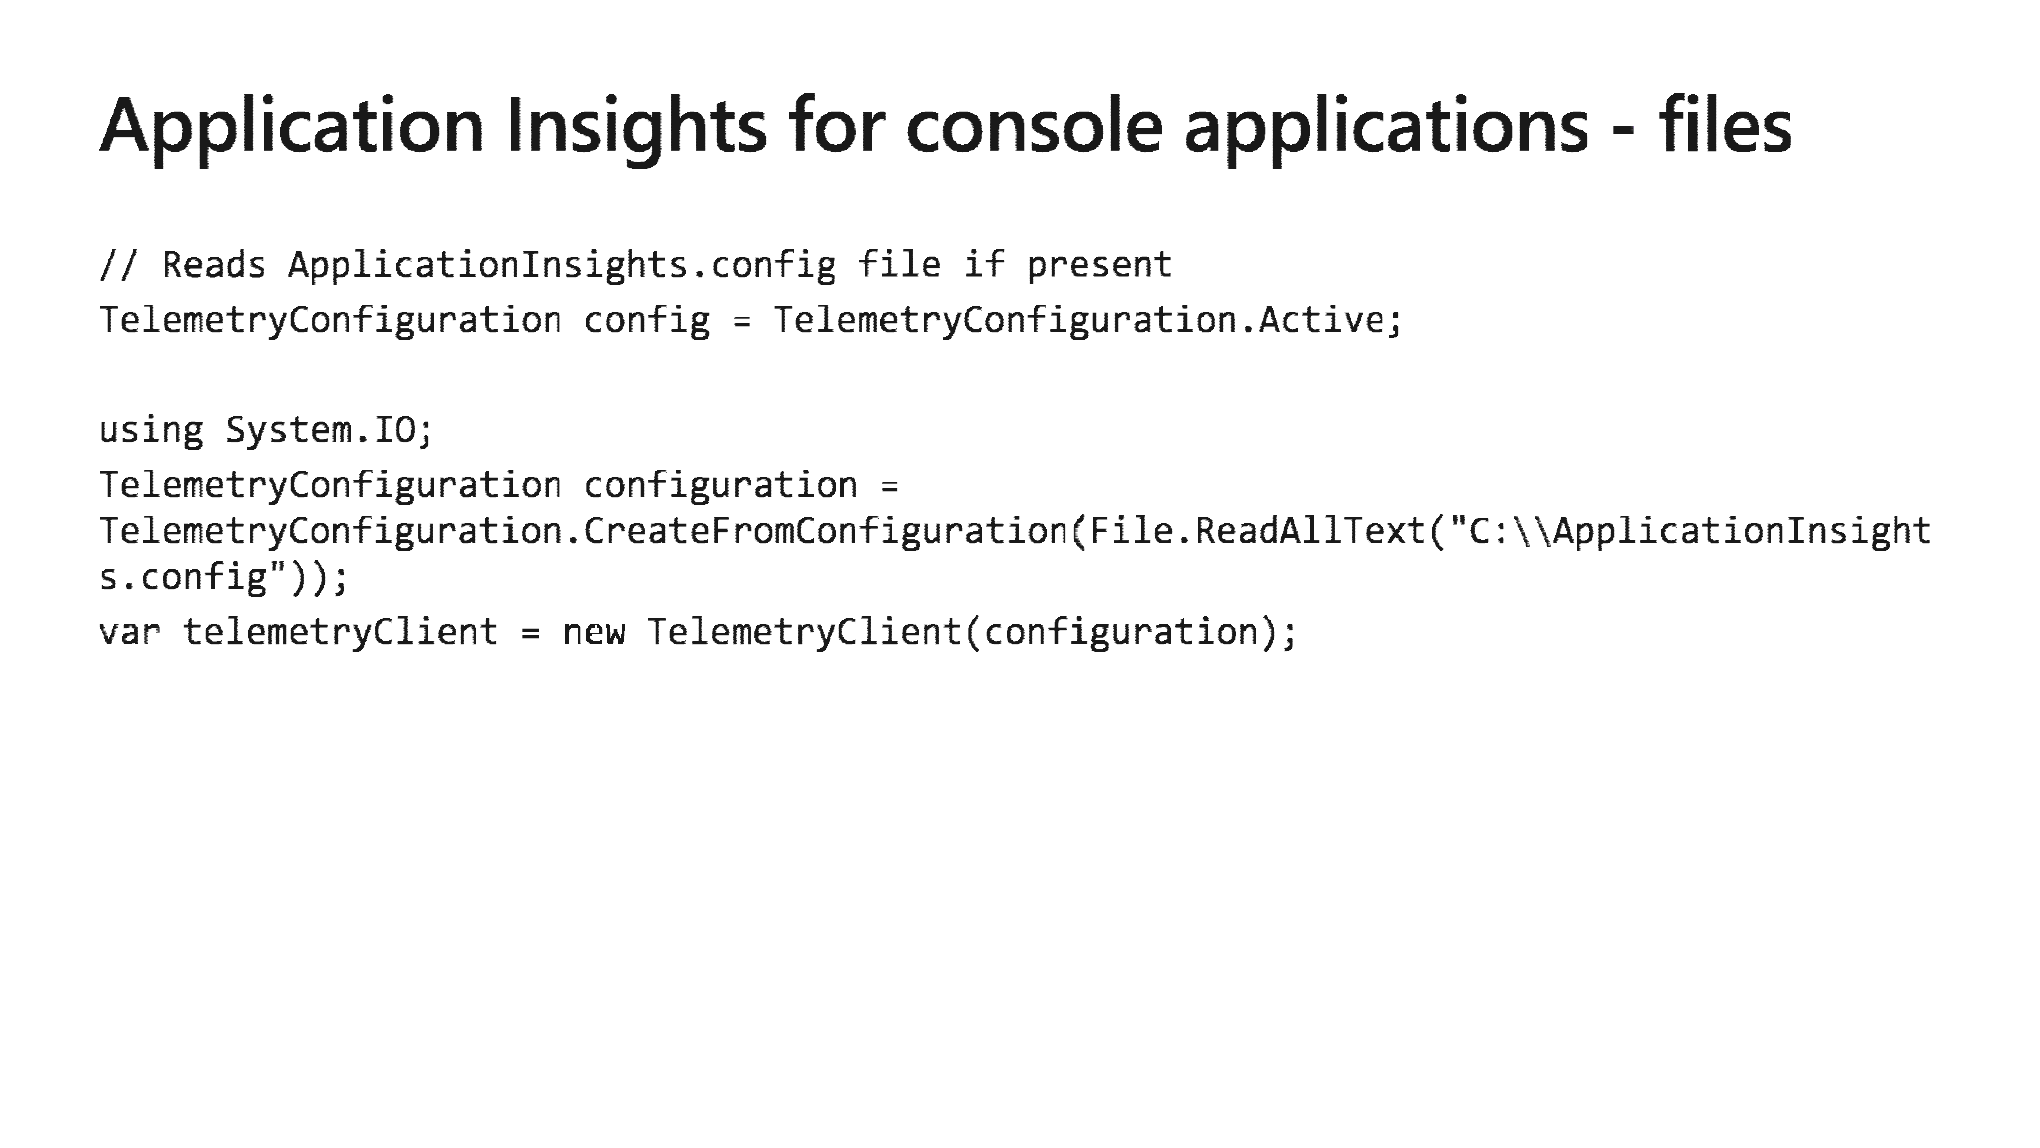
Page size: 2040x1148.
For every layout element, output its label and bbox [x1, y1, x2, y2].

text_box [1659, 93, 1791, 152]
text_box [774, 305, 1383, 340]
text_box [1514, 516, 1530, 547]
text_box [100, 516, 1066, 551]
text_box [101, 414, 429, 450]
text_box [648, 616, 960, 652]
text_box [586, 470, 898, 505]
text_box [1073, 514, 1085, 551]
text_box [1553, 516, 1930, 551]
text_box [1432, 514, 1504, 551]
text_box [288, 249, 835, 285]
text_box [100, 470, 560, 505]
text_box [522, 624, 625, 644]
text_box [183, 616, 497, 652]
text_box [99, 624, 160, 644]
text_box [1613, 126, 1634, 134]
text_box [586, 305, 750, 340]
text_box [859, 249, 1171, 284]
text_box [100, 249, 264, 281]
text_box [1535, 516, 1551, 547]
text_box [99, 93, 1588, 169]
text_box [101, 560, 344, 597]
text_box [1093, 515, 1424, 543]
text_box [968, 615, 1293, 652]
text_box [100, 305, 560, 340]
text_box [1389, 312, 1399, 338]
